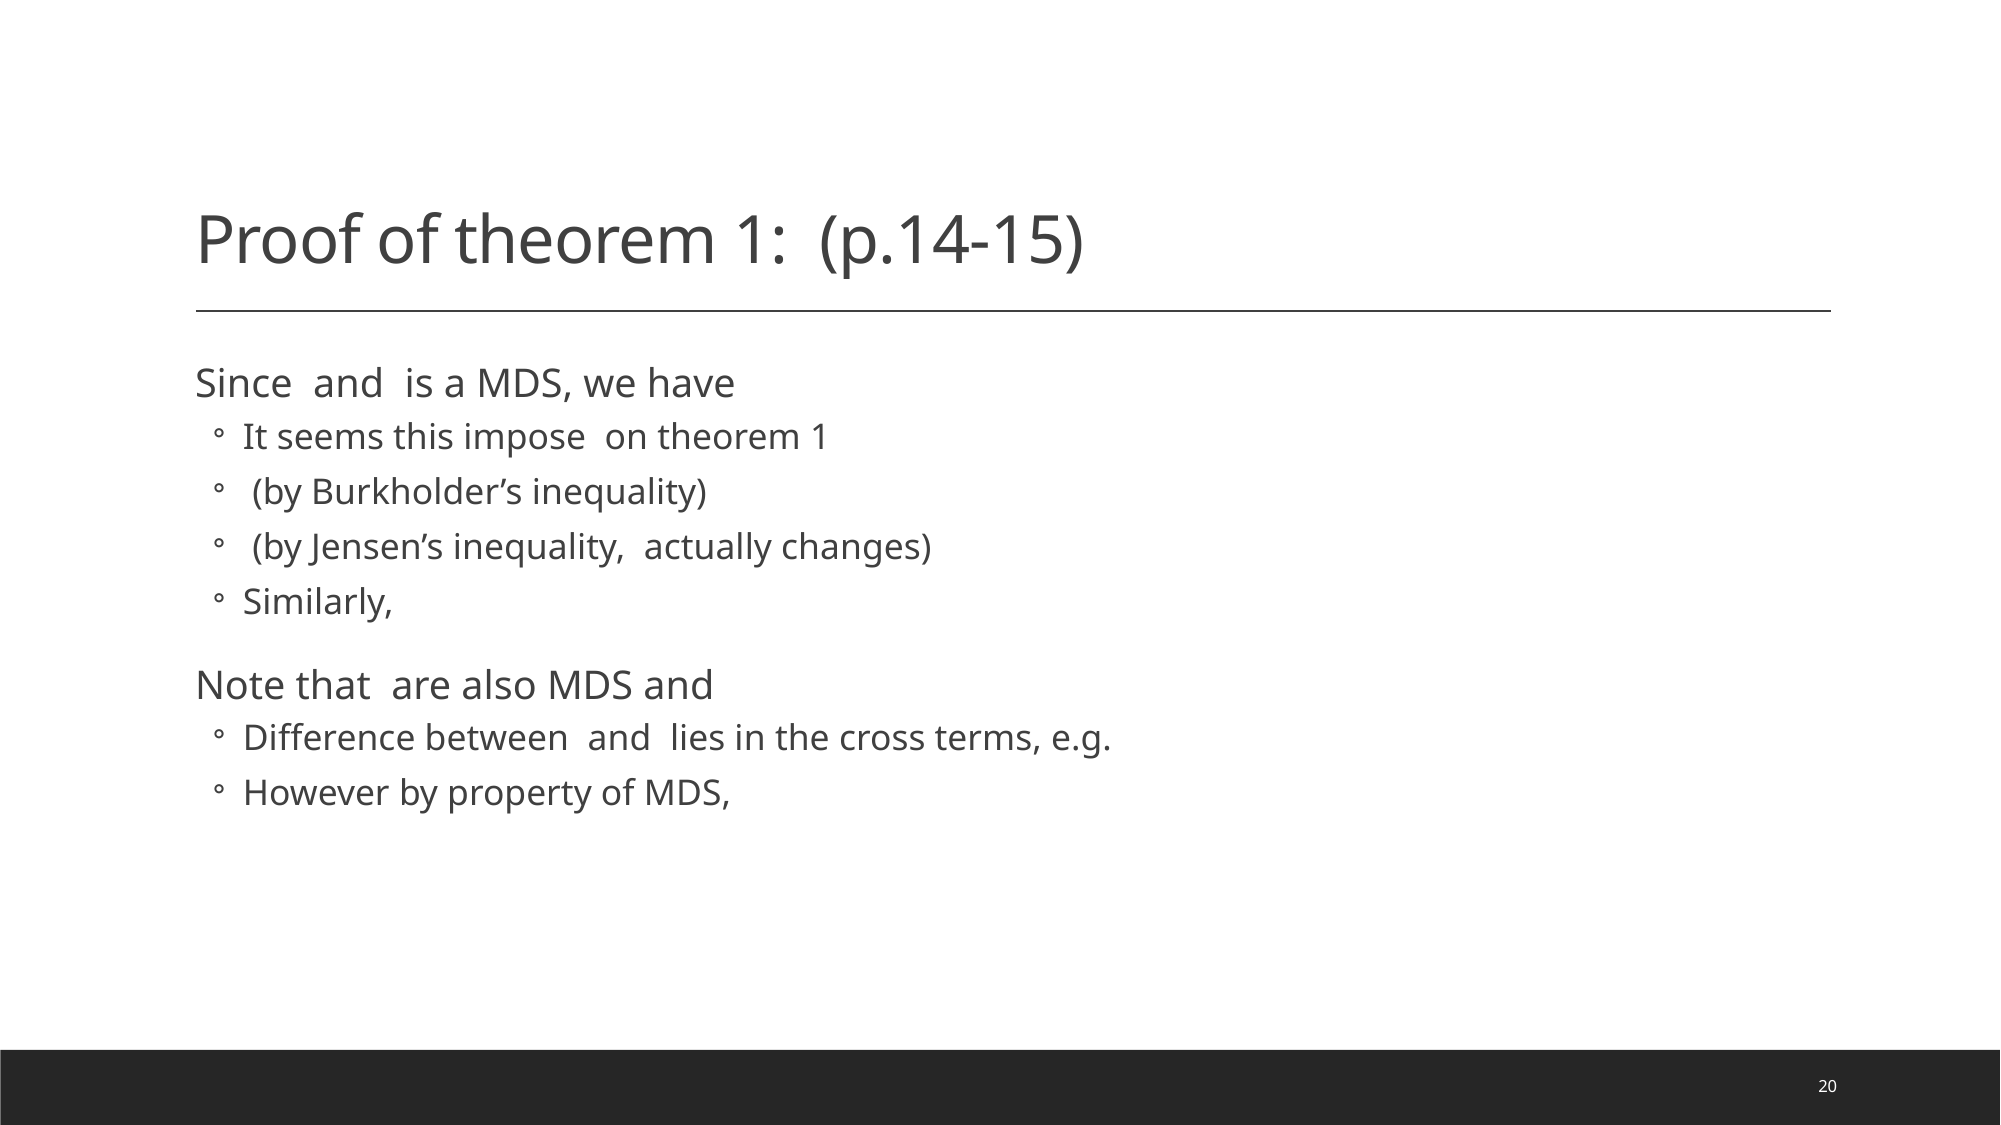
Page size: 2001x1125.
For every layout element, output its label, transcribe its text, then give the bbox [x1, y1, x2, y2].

slide_number 20 [1803, 1057, 1932, 1118]
